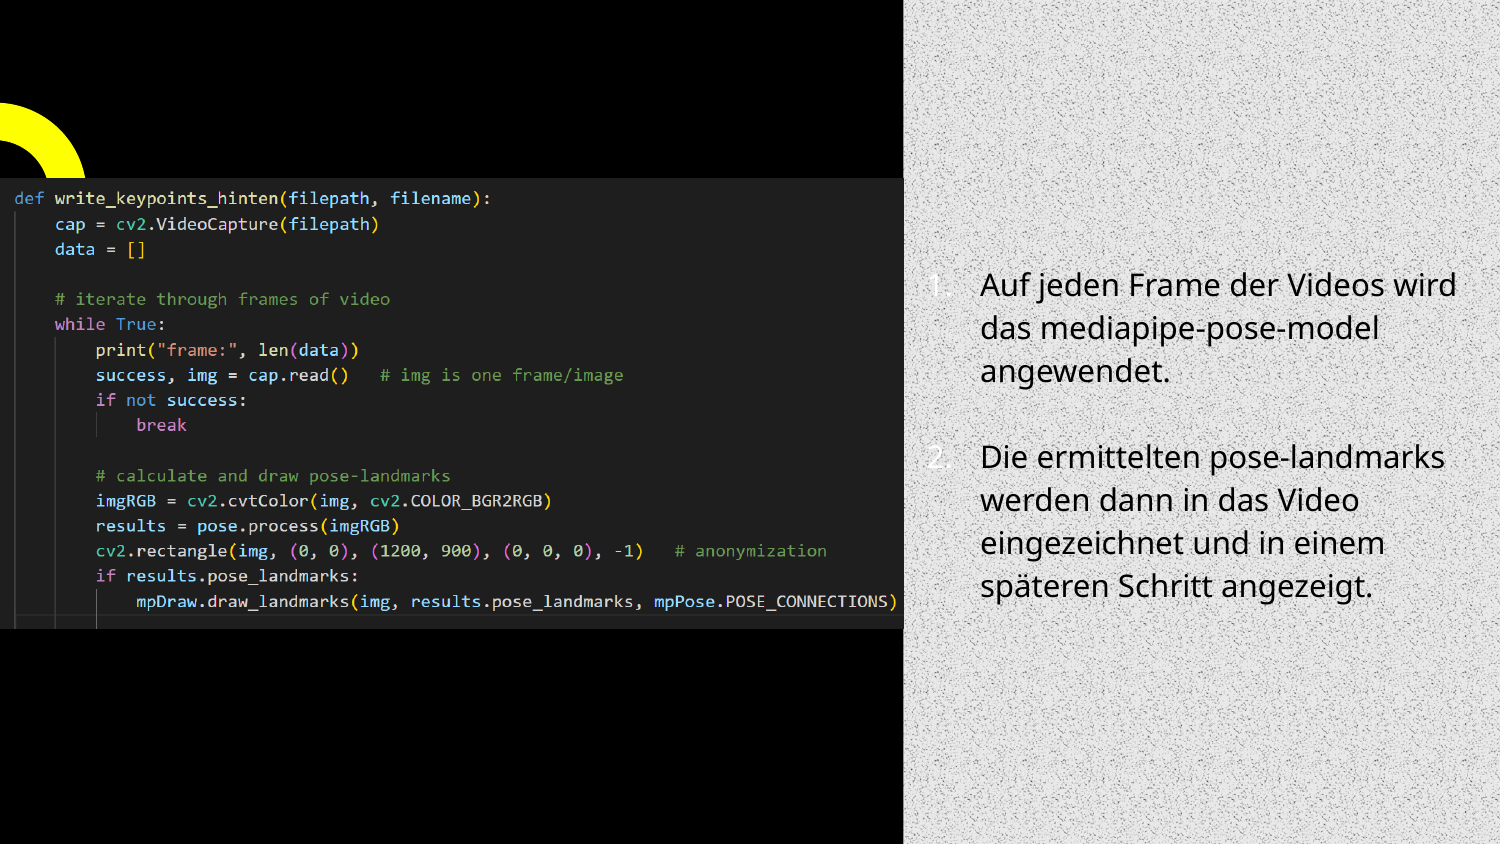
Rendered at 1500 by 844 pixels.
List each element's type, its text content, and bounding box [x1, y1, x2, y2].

picture [0, 178, 905, 629]
picture [904, 783, 1500, 844]
picture [904, 0, 1500, 81]
list Auf jeden Frame der Videos wird das mediapipe-pose-model angewendet. Die ermittelten pose-landmarks werden dann in das Video eingezeichnet und in einem späteren Schritt angezeigt. [889, 81, 1500, 783]
